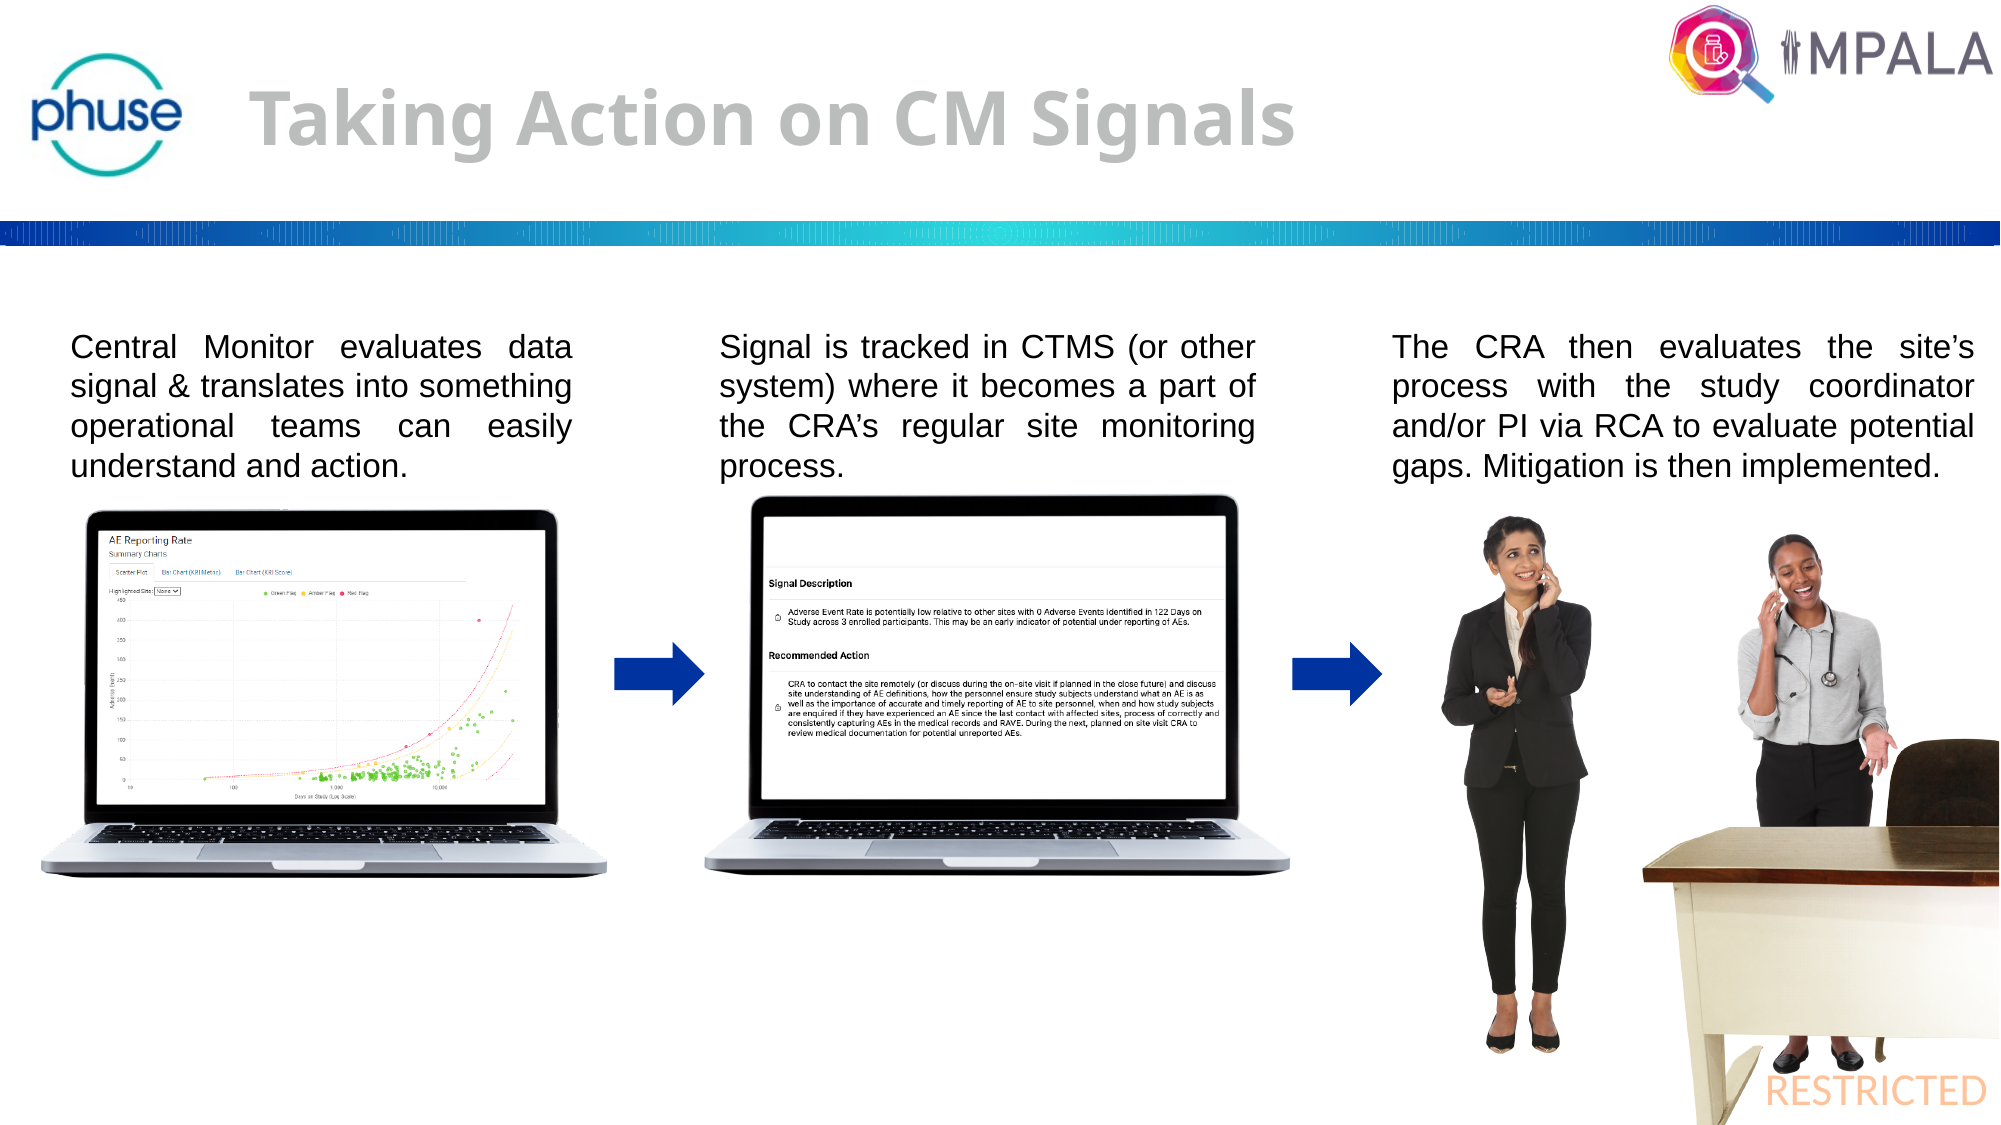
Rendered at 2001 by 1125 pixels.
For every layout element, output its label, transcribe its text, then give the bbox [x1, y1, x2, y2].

picture [1658, 0, 2000, 114]
picture [0, 8, 214, 221]
picture [1635, 534, 2000, 1125]
text_box The CRA then evaluates the site’s process with the study coordinator and/or PI via RCA to evaluate potential gaps. Mitigation is then implemented. [1446, 317, 1991, 492]
picture [1441, 514, 1592, 1055]
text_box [548, 317, 1445, 982]
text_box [0, 317, 546, 982]
title Taking Action on CM Signals [228, 21, 1964, 209]
